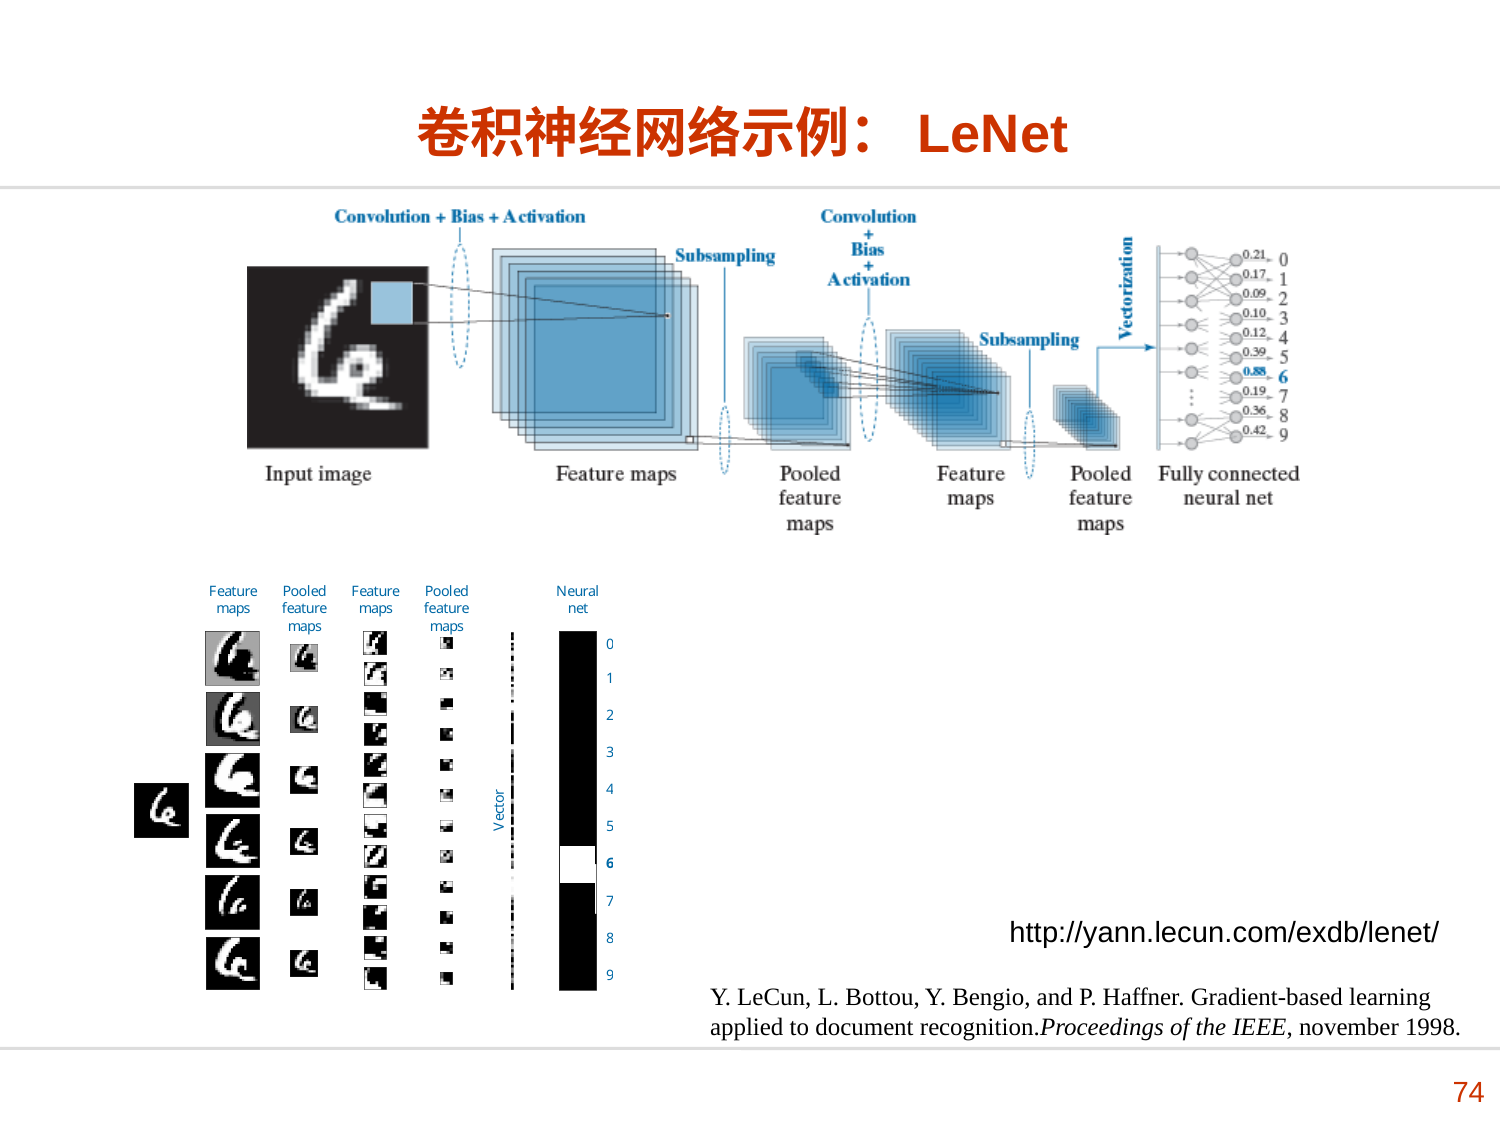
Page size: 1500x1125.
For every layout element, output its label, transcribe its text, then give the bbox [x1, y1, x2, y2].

picture [246, 208, 1301, 535]
text_box http://yann.lecun.com/exdb/lenet/ [994, 906, 1456, 957]
text_box Y. LeCun, L. Bottou, Y. Bengio, and P. Haffner. Gradient-based learning applied to document recognition.Proceedings of the IEEE, november 1998. [695, 973, 1500, 1048]
title 卷积神经网络示例：LeNet [75, 91, 1425, 182]
picture [133, 583, 614, 991]
slide_number 74 [1149, 1065, 1500, 1104]
